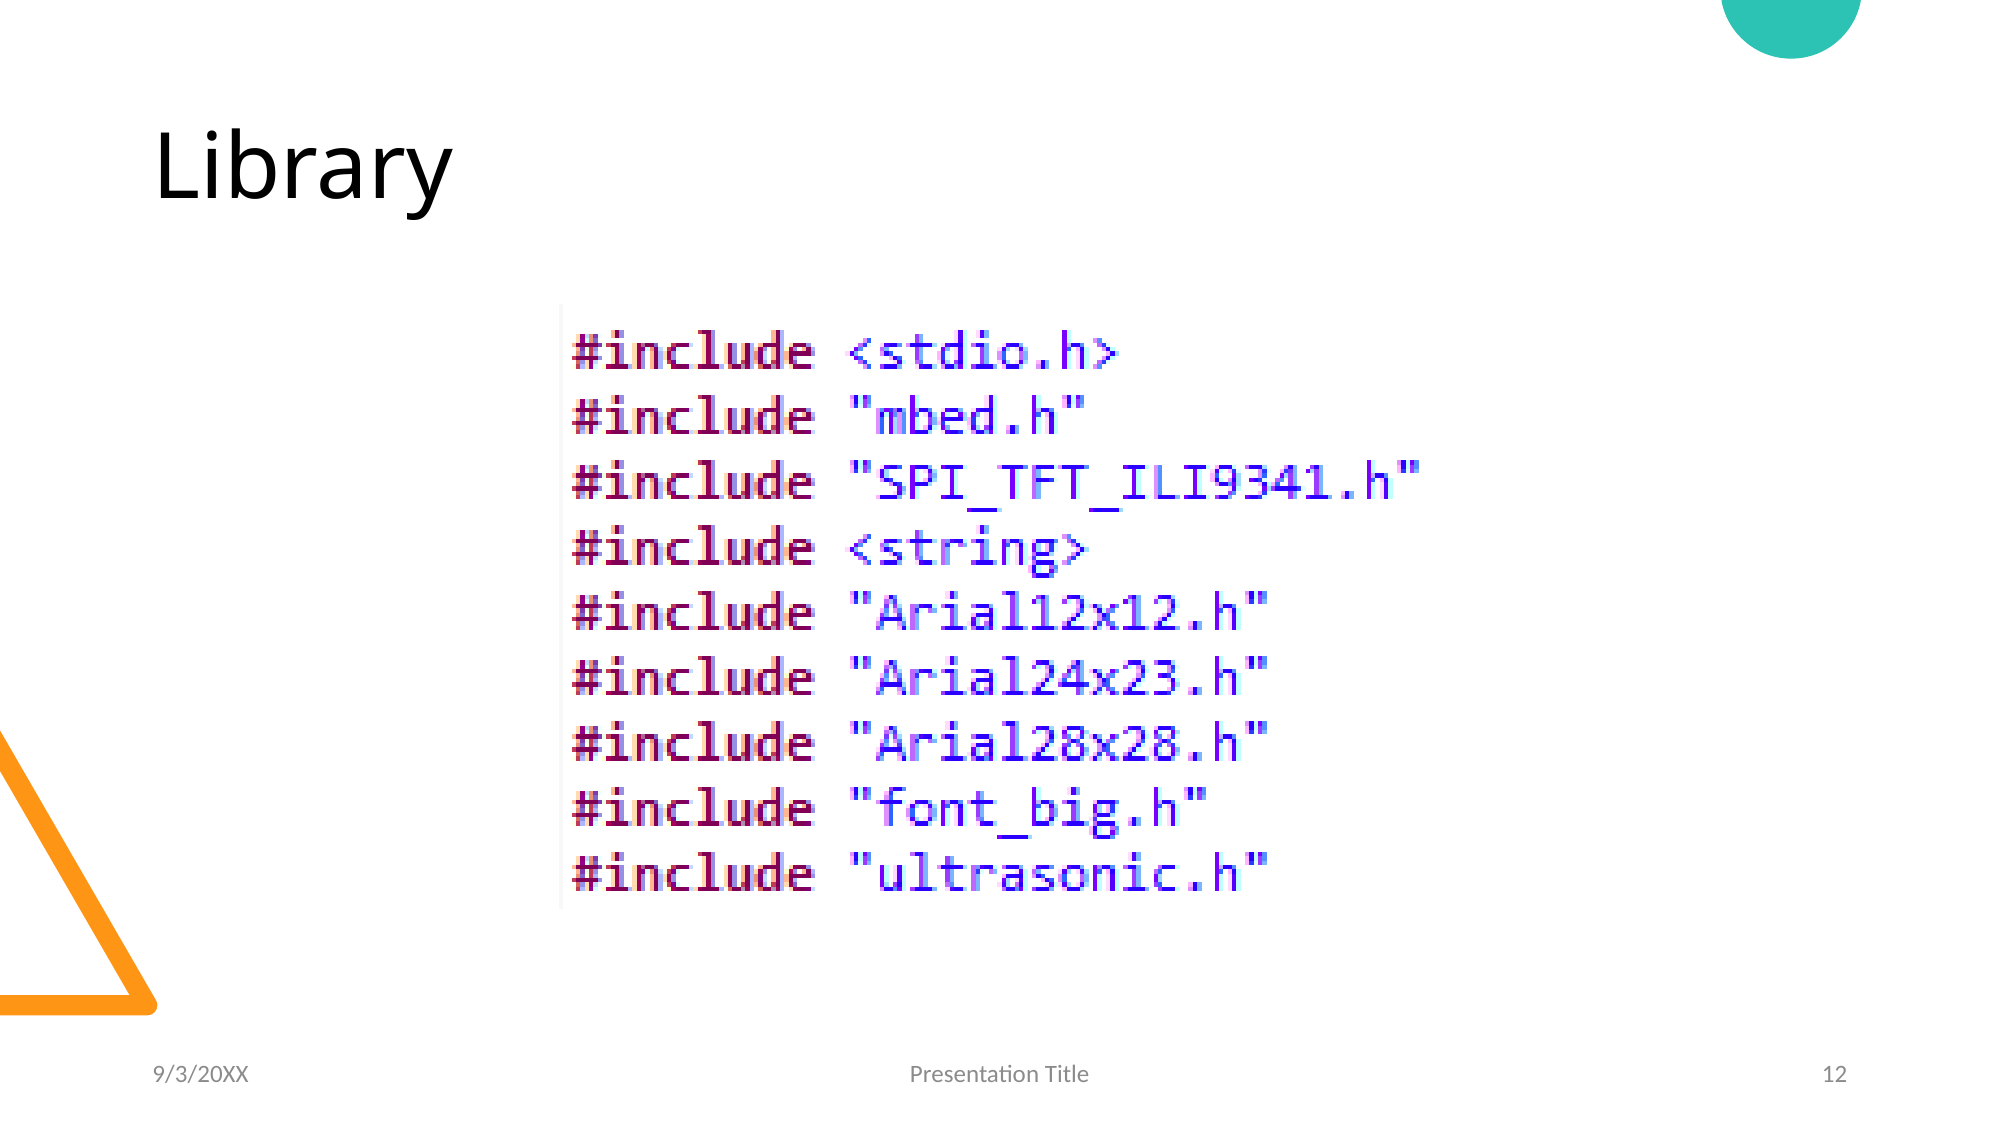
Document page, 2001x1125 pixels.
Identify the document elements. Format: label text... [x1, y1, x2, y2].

slide_number 12 [1412, 1042, 1863, 1103]
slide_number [137, 1042, 588, 1103]
title Library [137, 59, 1863, 278]
footer Presentation Title [662, 1042, 1338, 1103]
picture [546, 304, 1454, 909]
